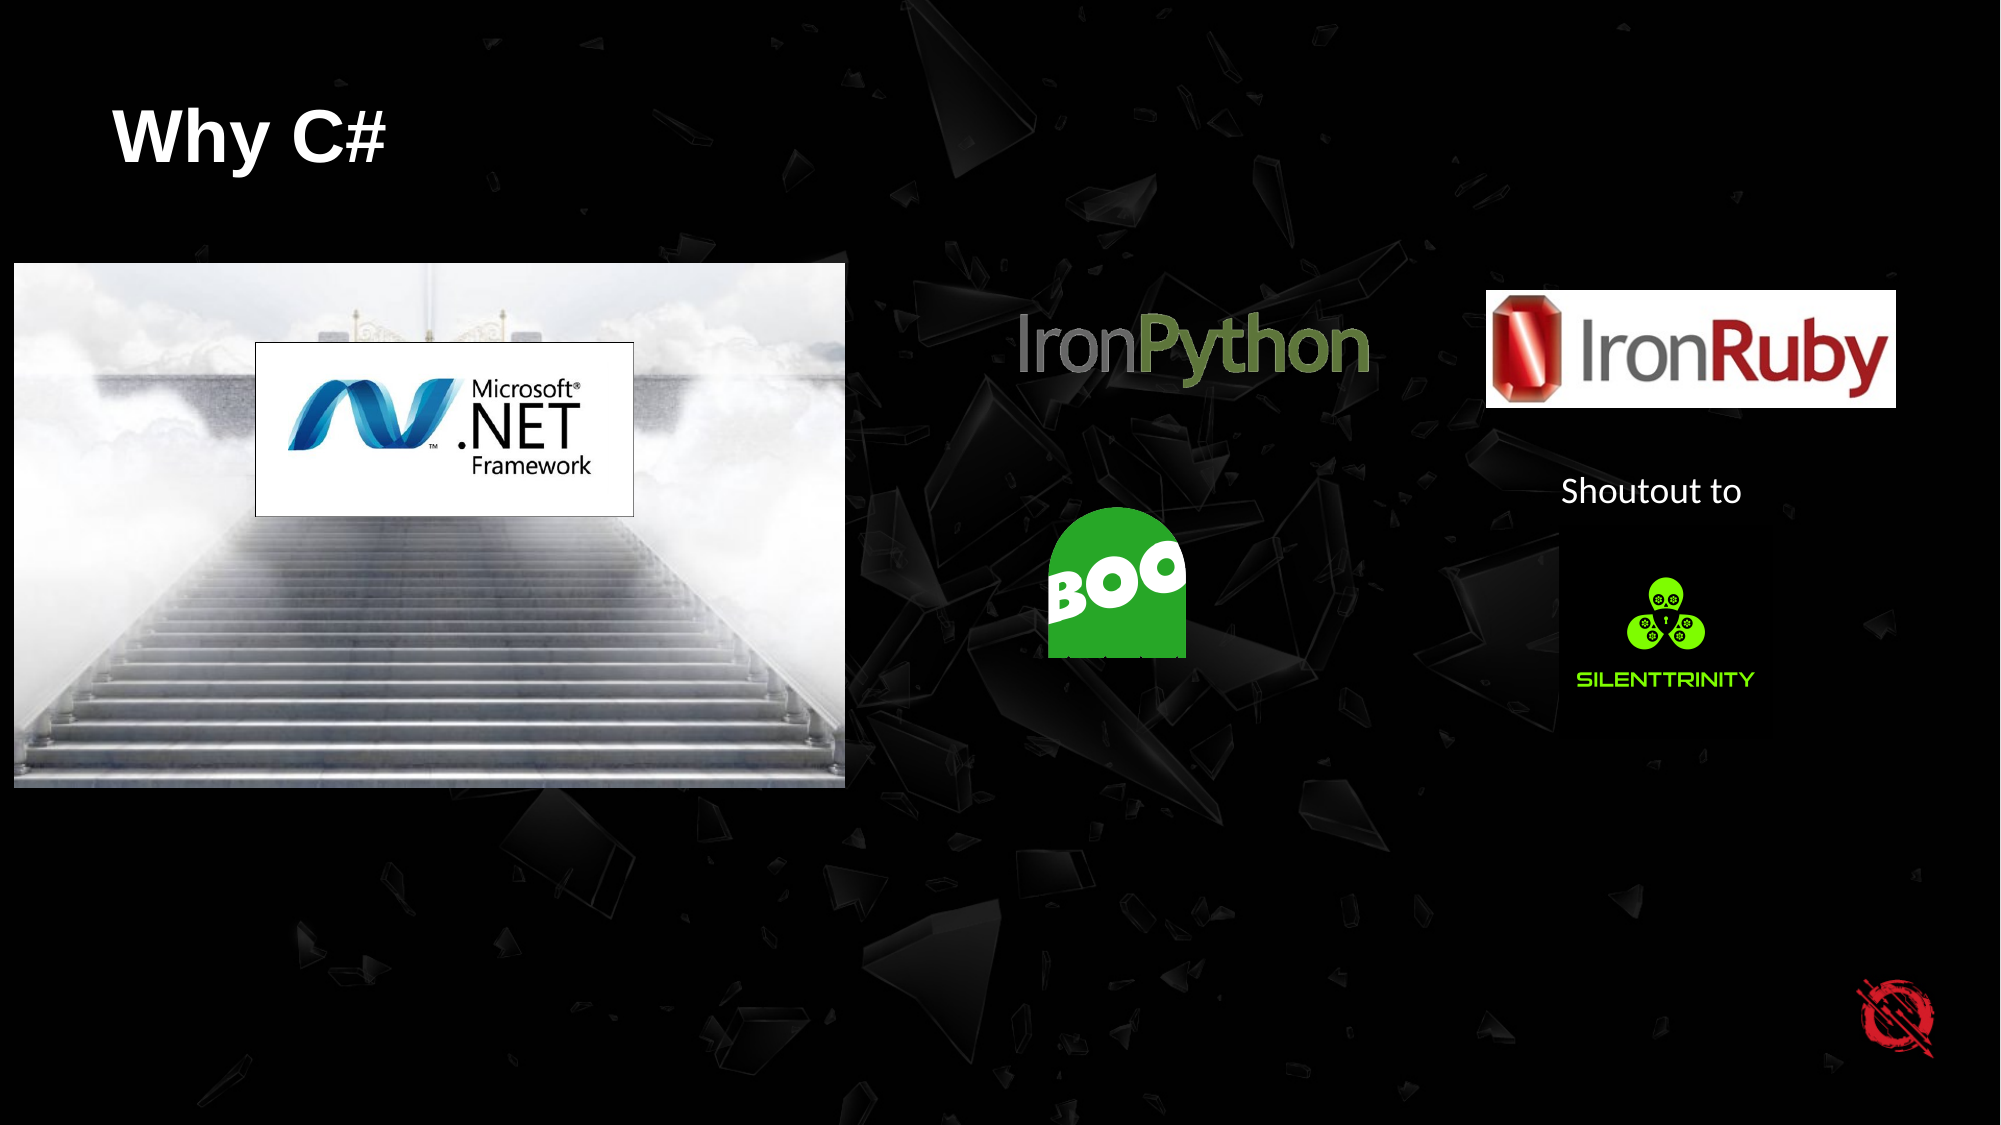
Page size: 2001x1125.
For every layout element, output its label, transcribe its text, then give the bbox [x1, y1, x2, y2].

subtitle Why C# [97, 90, 2000, 262]
picture [0, 0, 2001, 1125]
text_box Shoutout to [1546, 458, 1790, 519]
